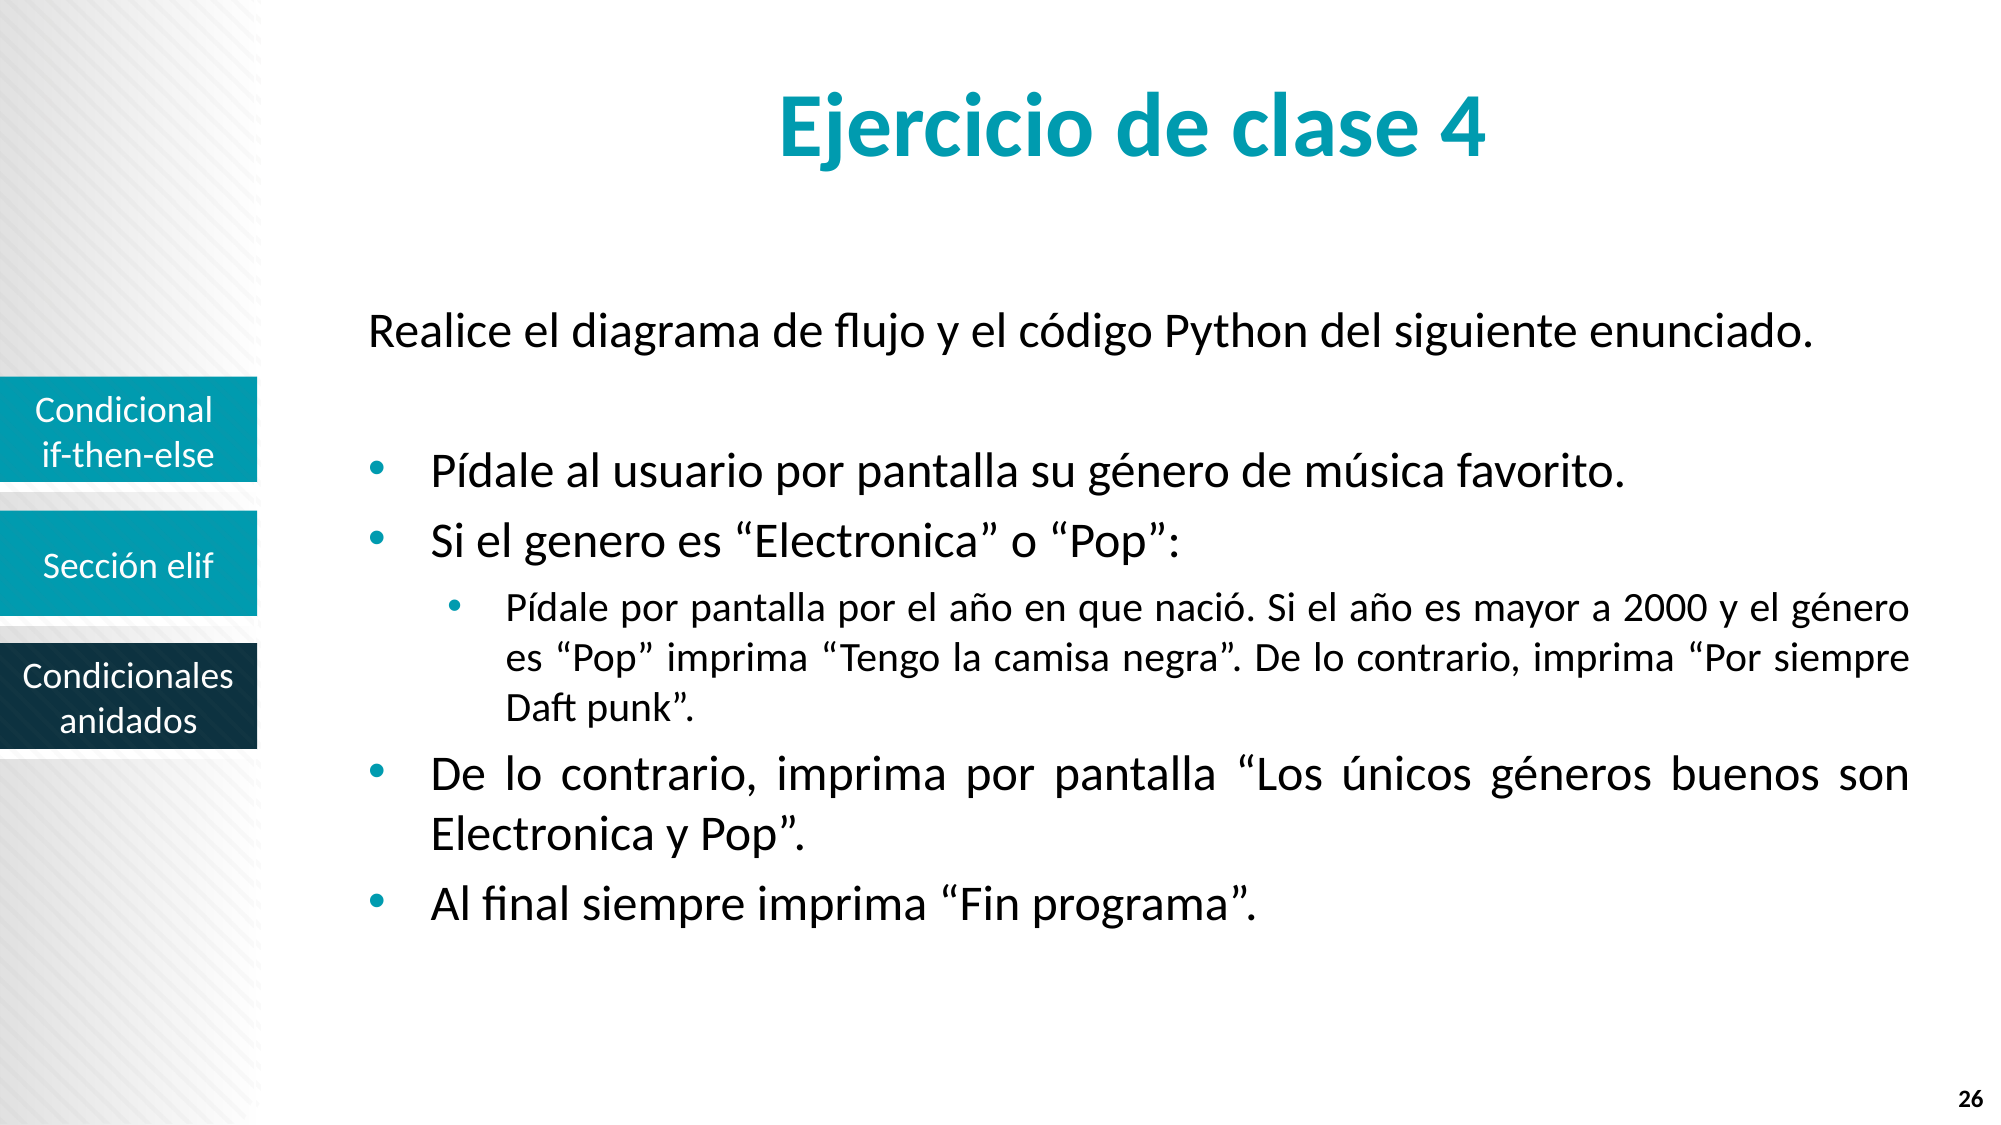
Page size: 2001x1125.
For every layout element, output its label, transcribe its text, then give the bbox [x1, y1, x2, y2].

title Ejercicio de clase 4 [340, 36, 1927, 204]
list Realice el diagrama de flujo y el código Python del siguiente enunciado. Pídale al usuario por pantalla su género de música favorito. Si el genero es “Electronica” o “Pop”: Pídale por pantalla por el año en que nació. Si el año es mayor a 2000 y el género es “Pop” imprima “Tengo la camisa negra”. De lo contrario, imprima “Por siempre Daft punk”. De lo contrario, imprima por pantalla “Los únicos géneros buenos son Electronica y Pop”. Al final siempre imprima “Fin programa”. [340, 231, 1927, 997]
slide_number 26 [1921, 1072, 2000, 1124]
